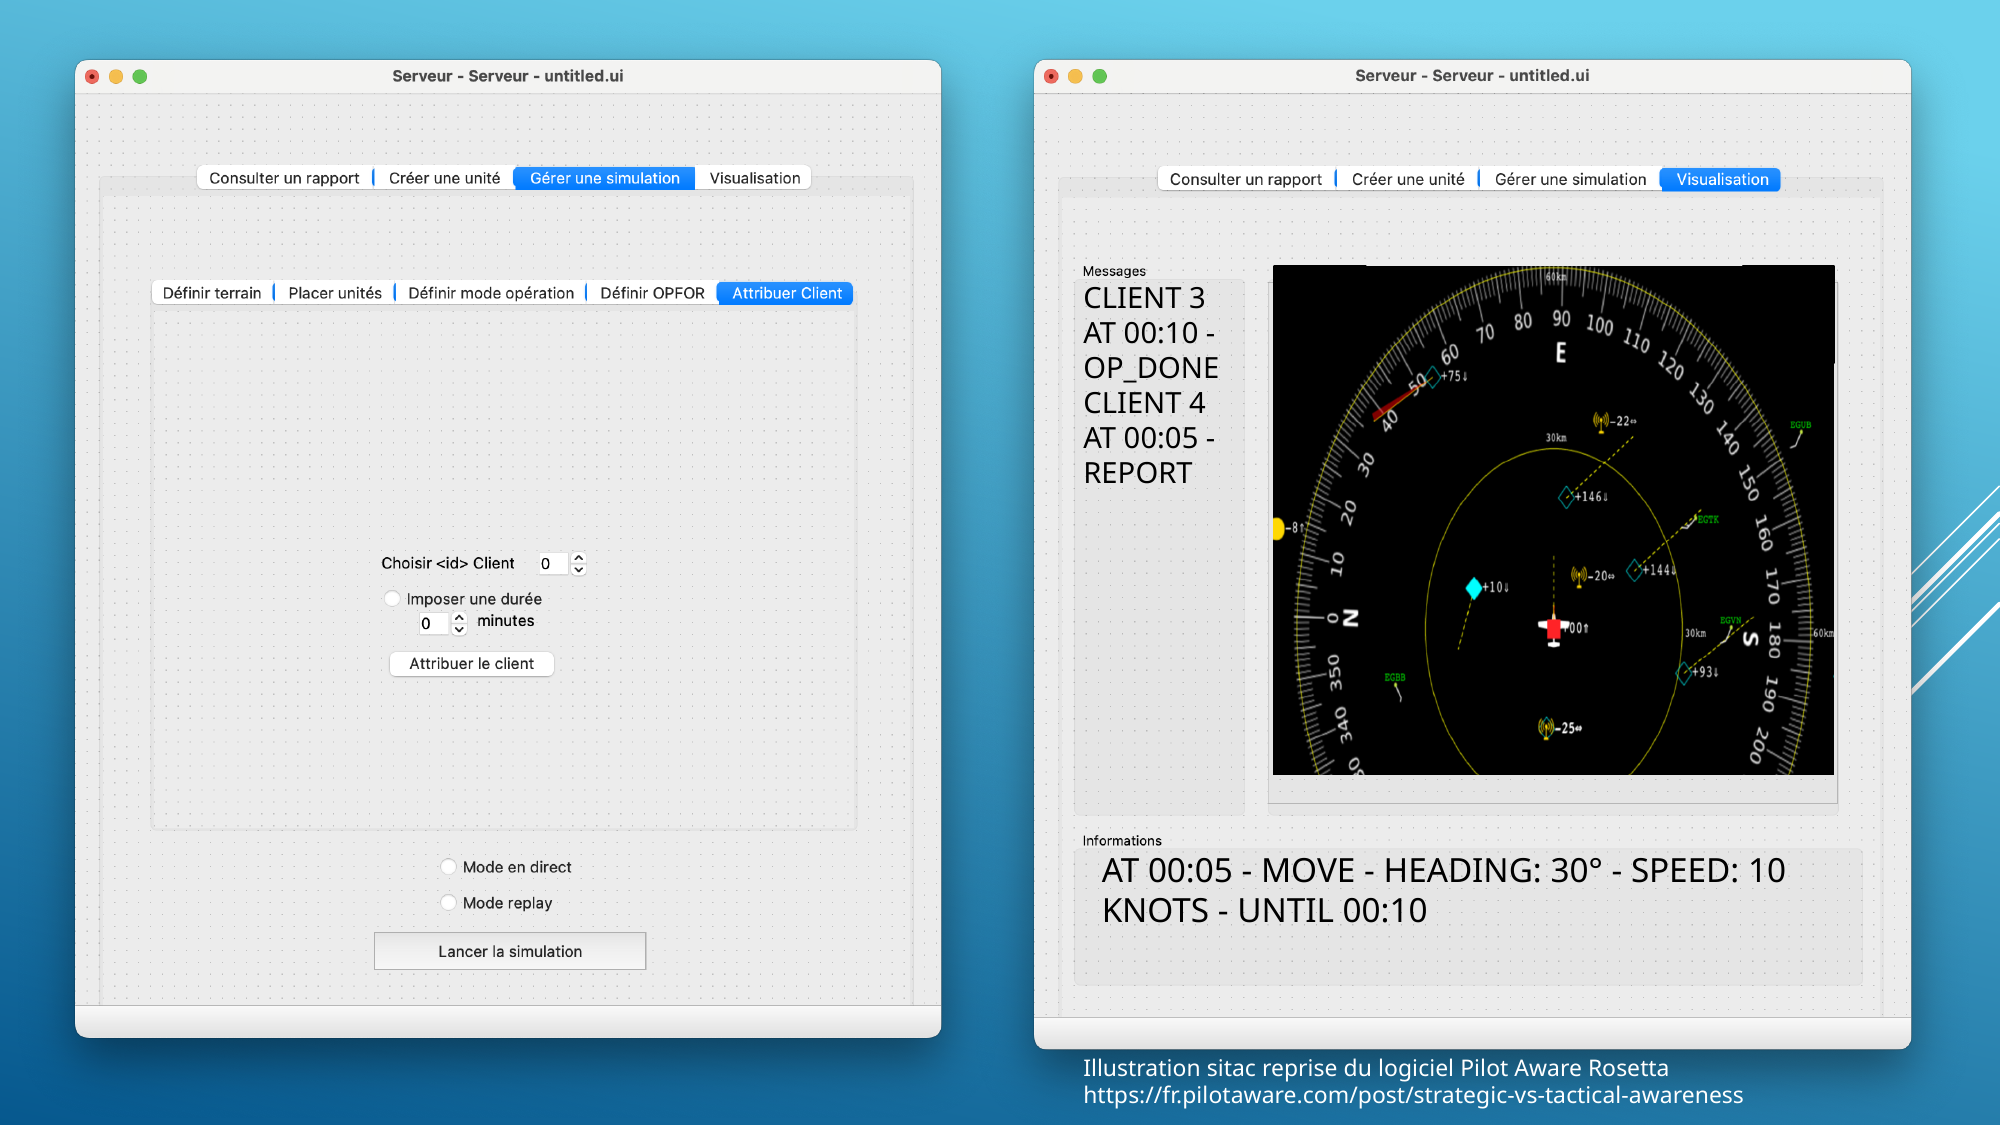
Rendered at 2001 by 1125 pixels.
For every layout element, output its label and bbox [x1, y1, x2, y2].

picture [965, 13, 1979, 1125]
list [7, 14, 965, 1125]
